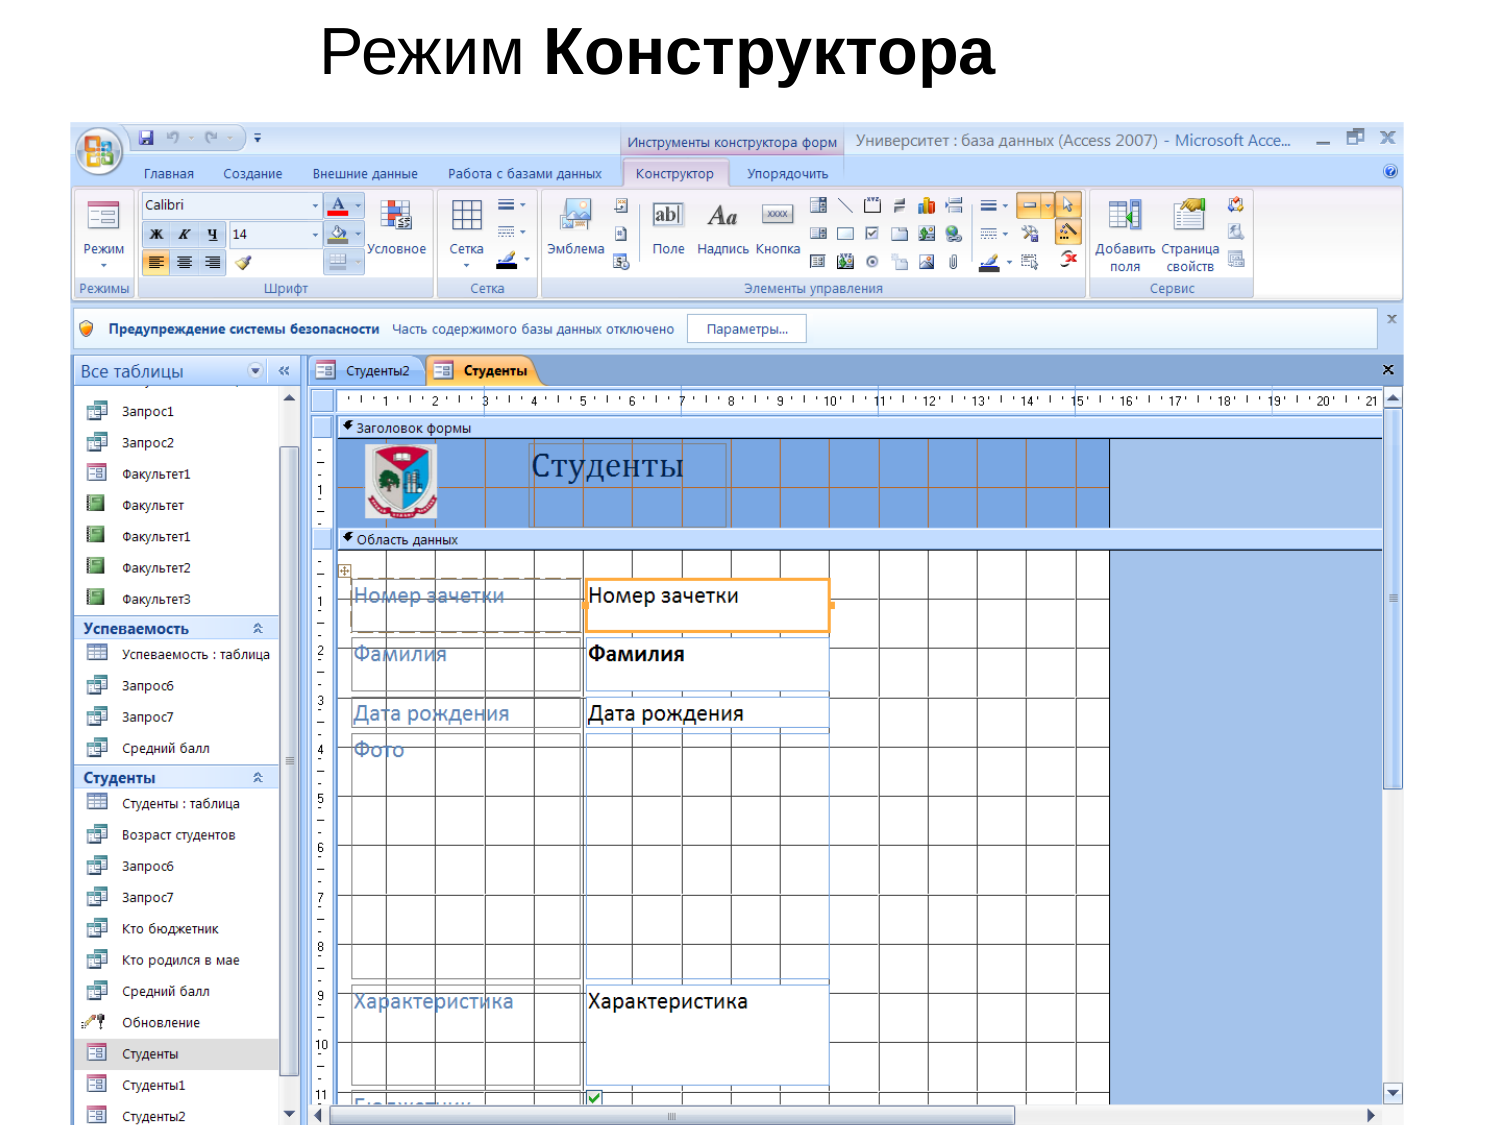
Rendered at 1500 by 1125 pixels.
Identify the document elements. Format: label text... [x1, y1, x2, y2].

text_box Режим Конструктора [304, 0, 1020, 96]
picture [70, 122, 1404, 1125]
